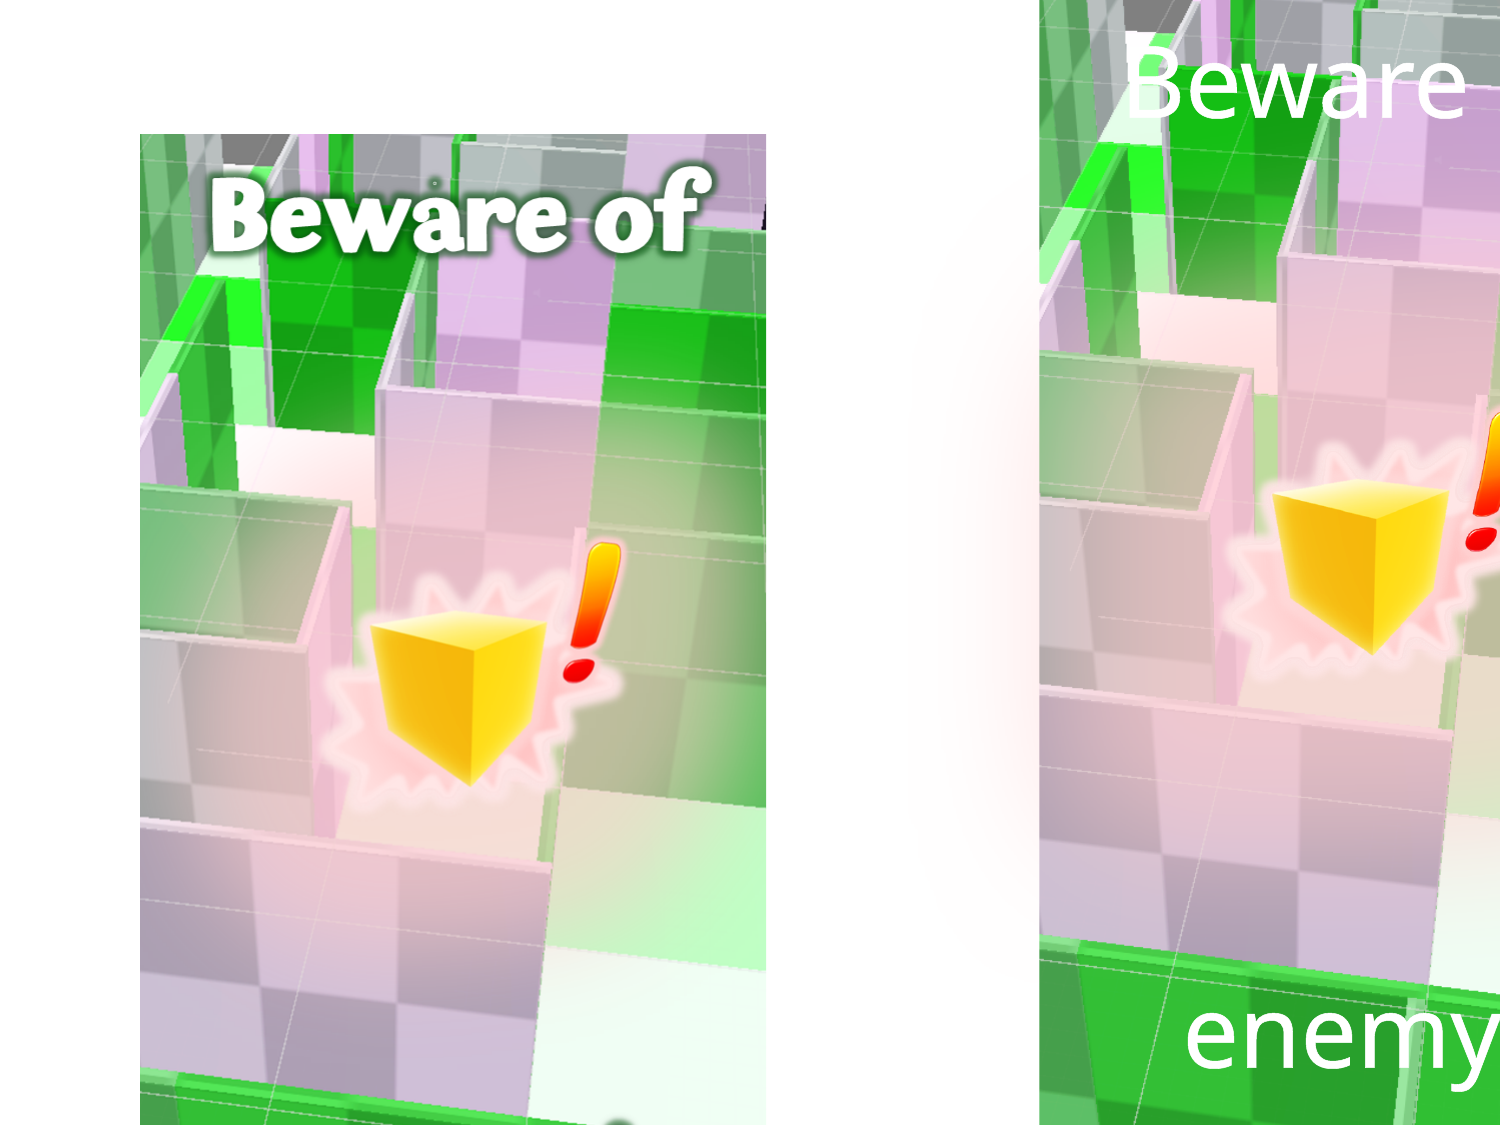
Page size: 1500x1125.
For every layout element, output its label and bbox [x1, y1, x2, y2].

picture [139, 134, 767, 1125]
picture [1039, 0, 1500, 1125]
